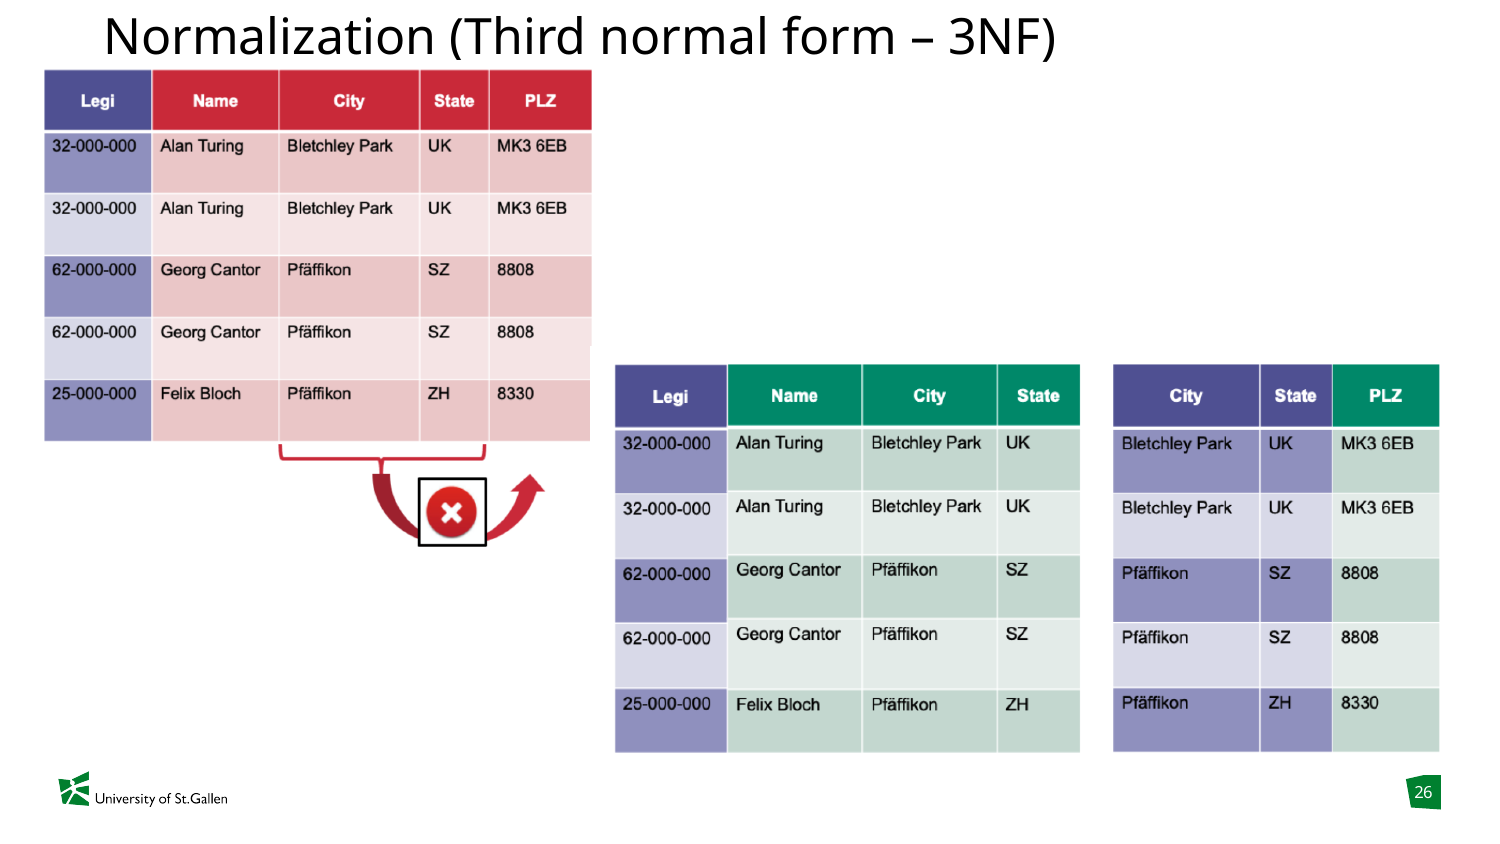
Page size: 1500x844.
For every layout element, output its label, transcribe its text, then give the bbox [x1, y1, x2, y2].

picture [58, 771, 227, 807]
picture [29, 60, 1458, 775]
slide_number 26 [1405, 782, 1442, 827]
title Normalization (Third normal form – 3NF) [103, 10, 1397, 175]
